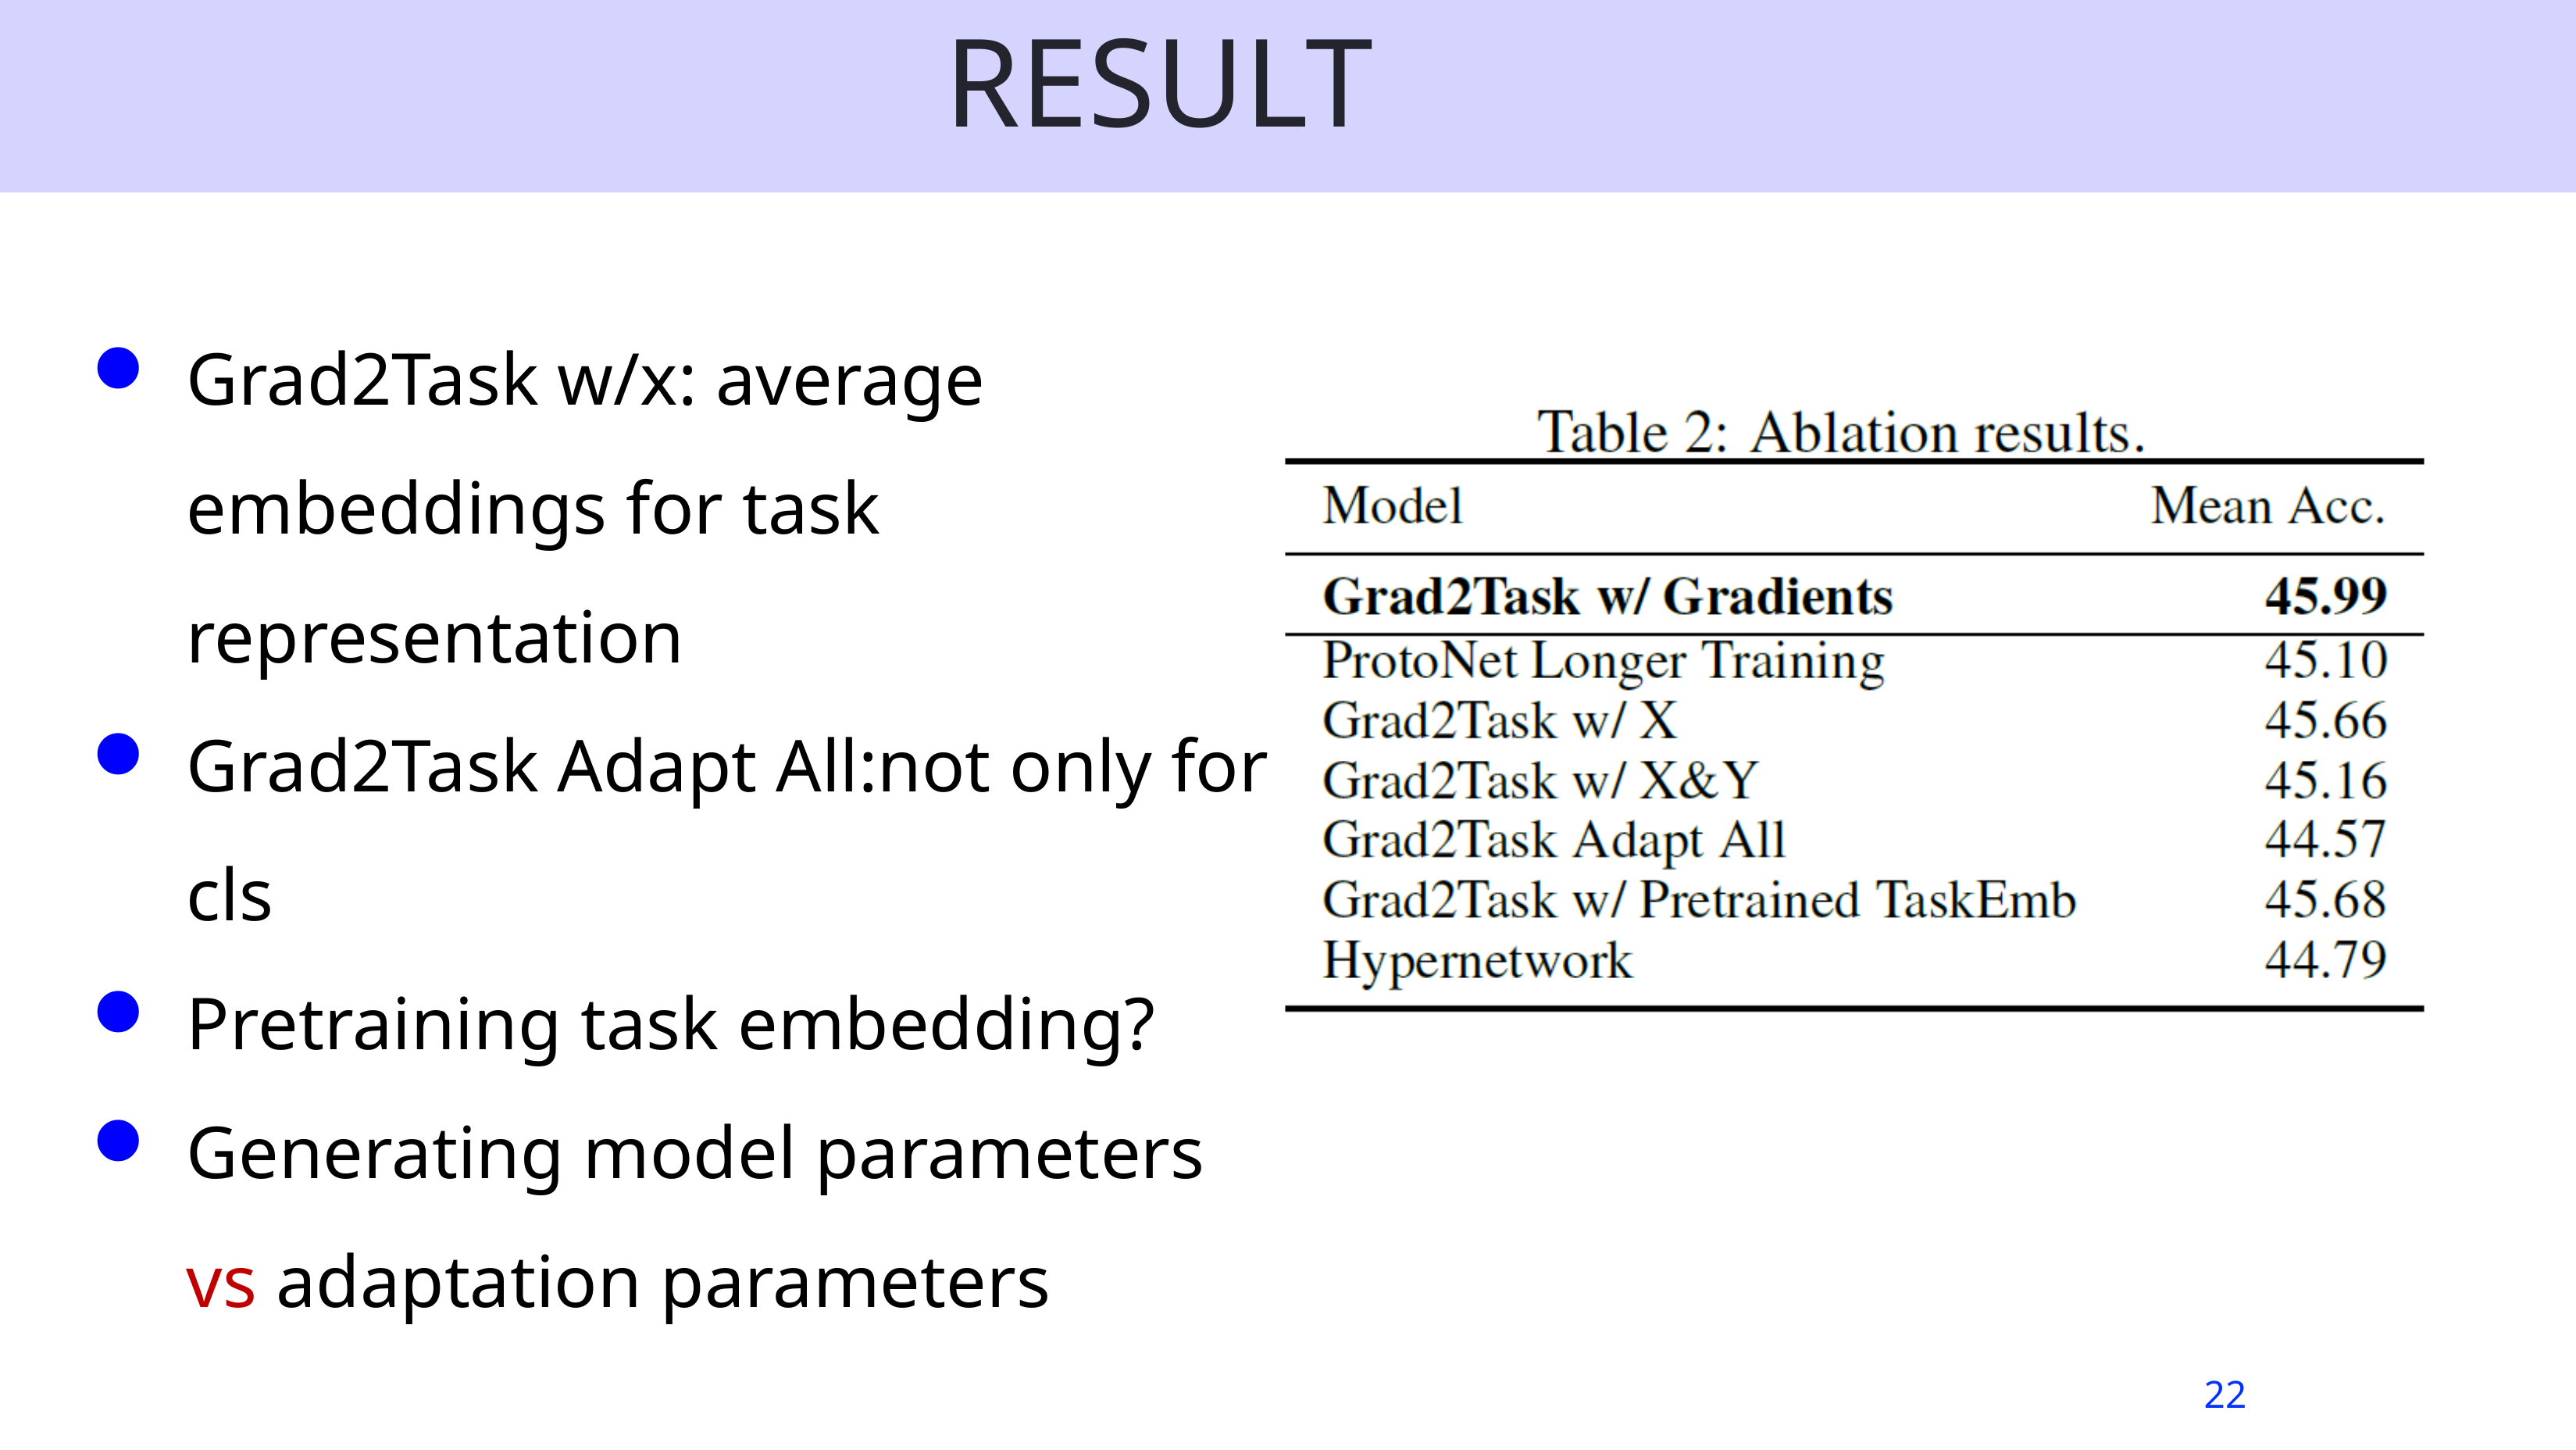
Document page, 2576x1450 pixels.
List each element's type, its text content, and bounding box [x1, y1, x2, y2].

text_box Grad2Task w/x: average embeddings for task representation Grad2Task Adapt All:not only for cls Pretraining task embedding? Generating model parameters vs adaptation parameters [80, 285, 1291, 1328]
picture [1258, 382, 2576, 1049]
text_box 22 [2199, 1377, 2275, 1422]
title RESULT [944, 5, 1864, 153]
